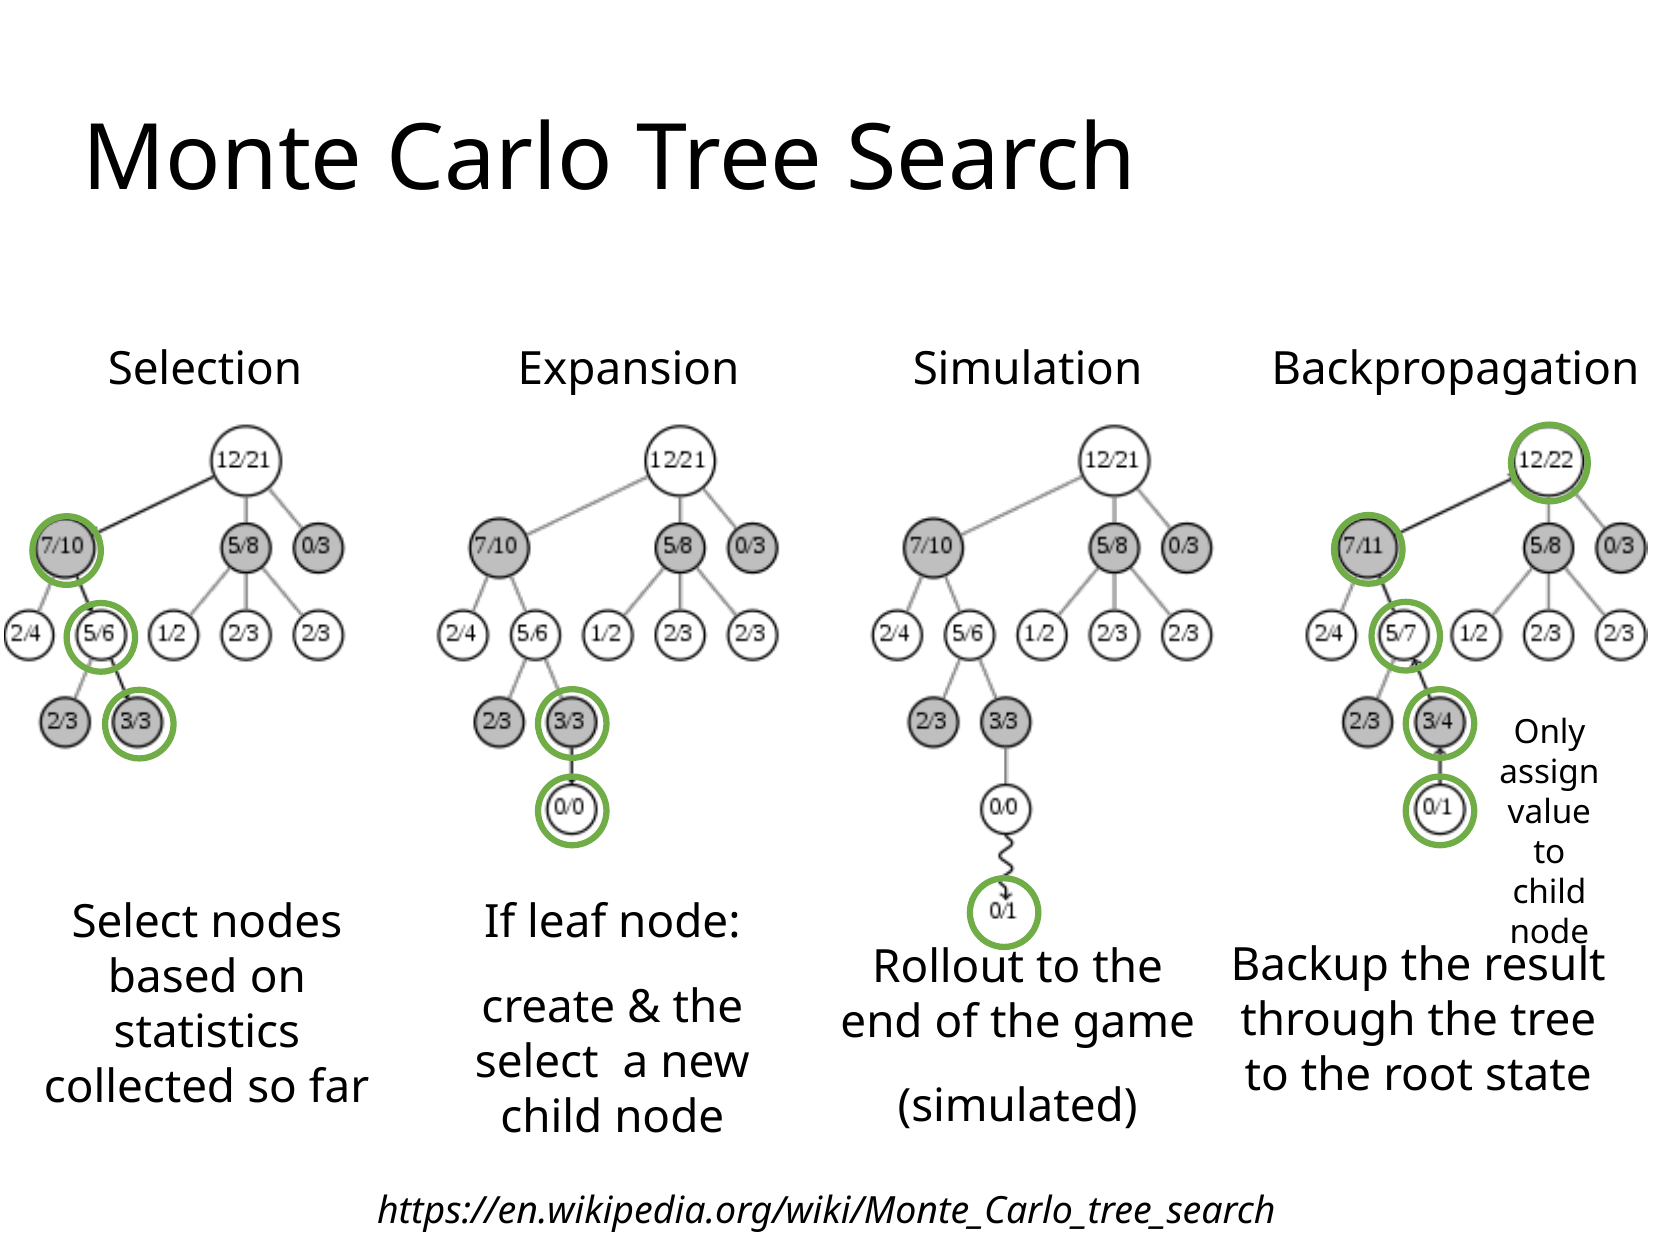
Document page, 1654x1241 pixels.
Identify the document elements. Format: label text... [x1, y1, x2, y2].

text_box [969, 921, 1039, 948]
text_box Simulation [835, 338, 1220, 415]
text_box Expansion [436, 338, 821, 415]
text_box If leaf node: create & the select a new child node [420, 921, 805, 1162]
text_box https://en.wikipedia.org/wiki/Monte_Carlo_tree_search [0, 1175, 1654, 1241]
picture [4, 415, 1648, 921]
text_box Rollout to the end of the game (simulated) [825, 936, 1210, 1206]
text_box Only assign value to child node [1495, 921, 1604, 980]
text_box Backup the result through the tree to the root state [1226, 934, 1610, 1205]
text_box Select nodes based on statistics collected so far [15, 921, 399, 1162]
title Monte Carlo Tree Search [82, 49, 1571, 257]
text_box Selection [13, 338, 397, 415]
text_box Backpropagation [1263, 338, 1647, 415]
